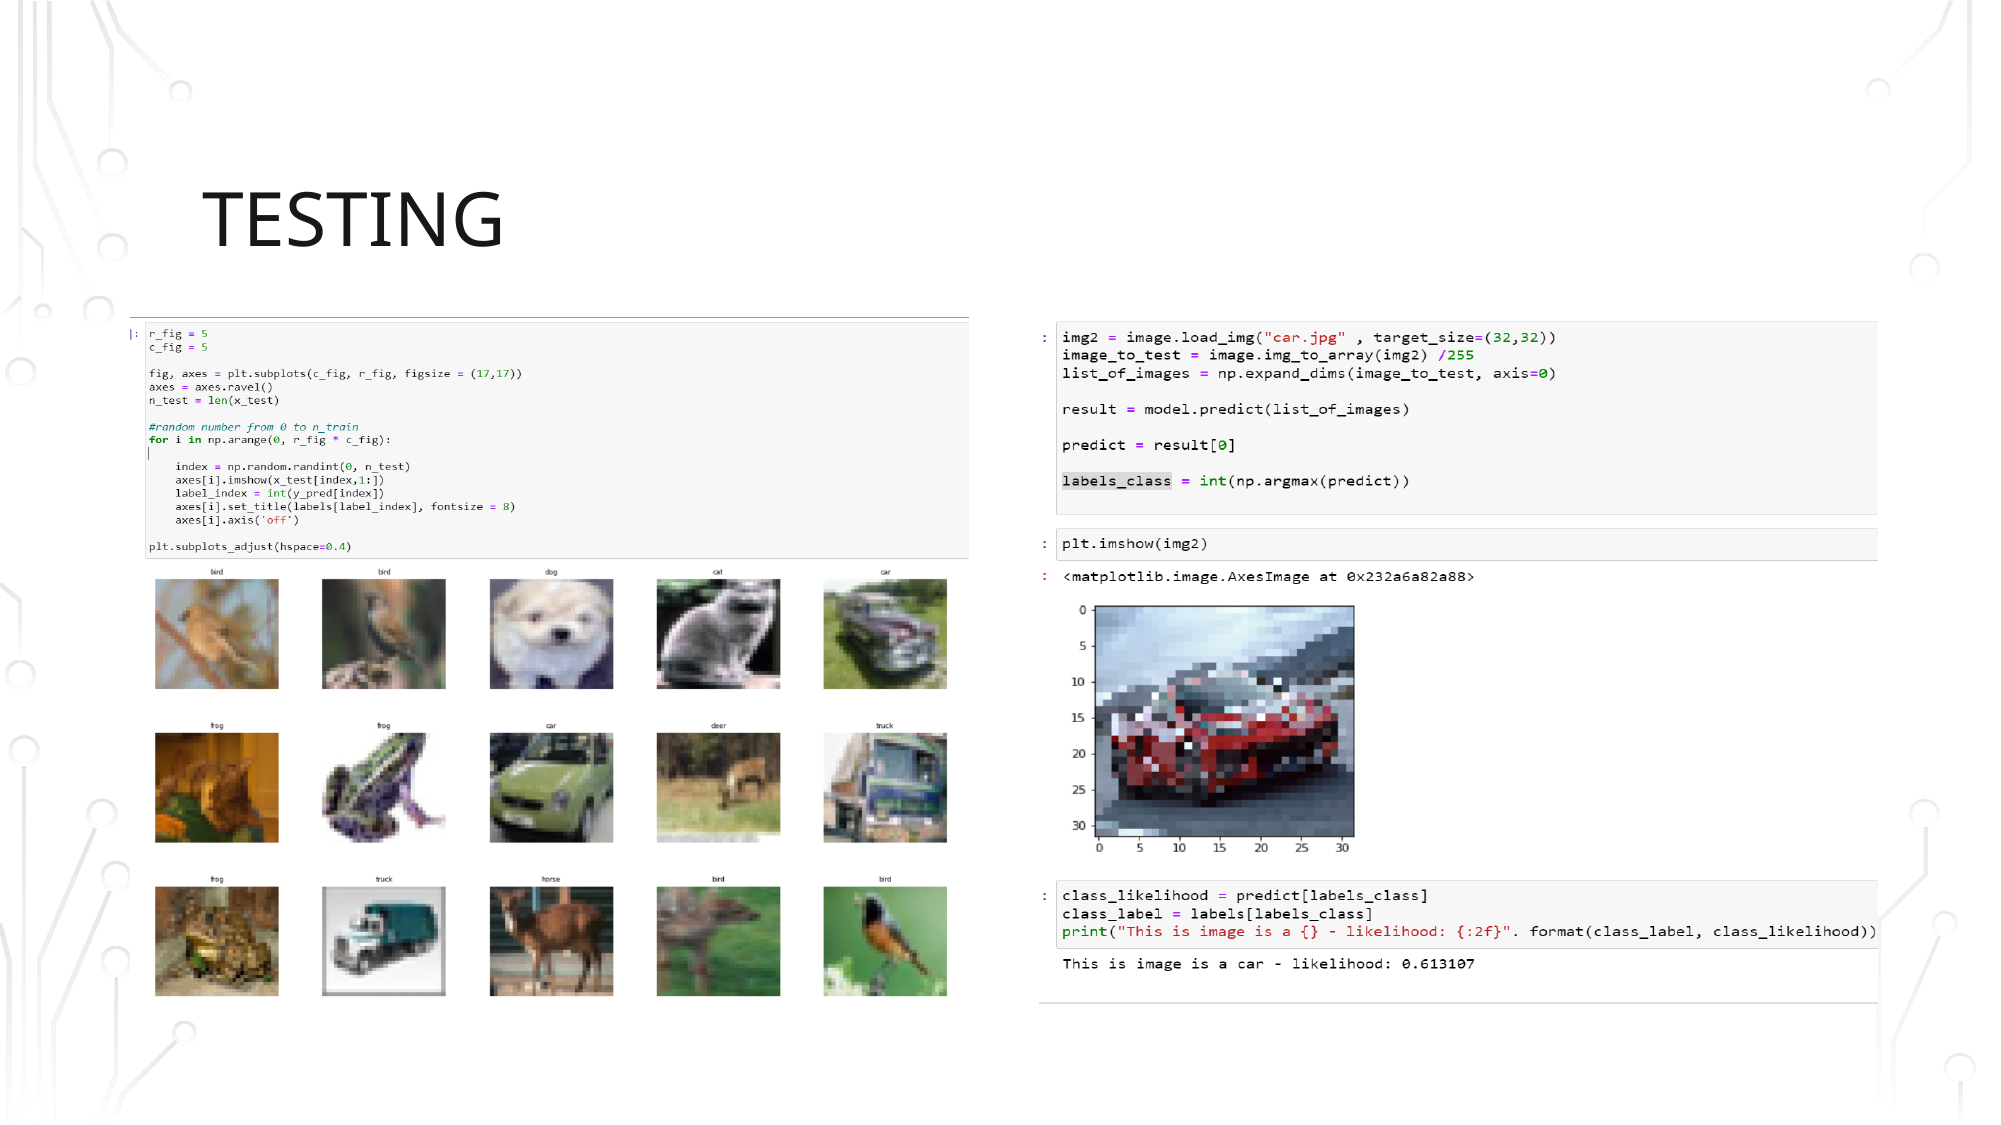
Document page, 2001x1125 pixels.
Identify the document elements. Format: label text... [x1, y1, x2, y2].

picture [1039, 317, 1878, 1004]
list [130, 317, 969, 1020]
title Testing [187, 101, 1813, 344]
